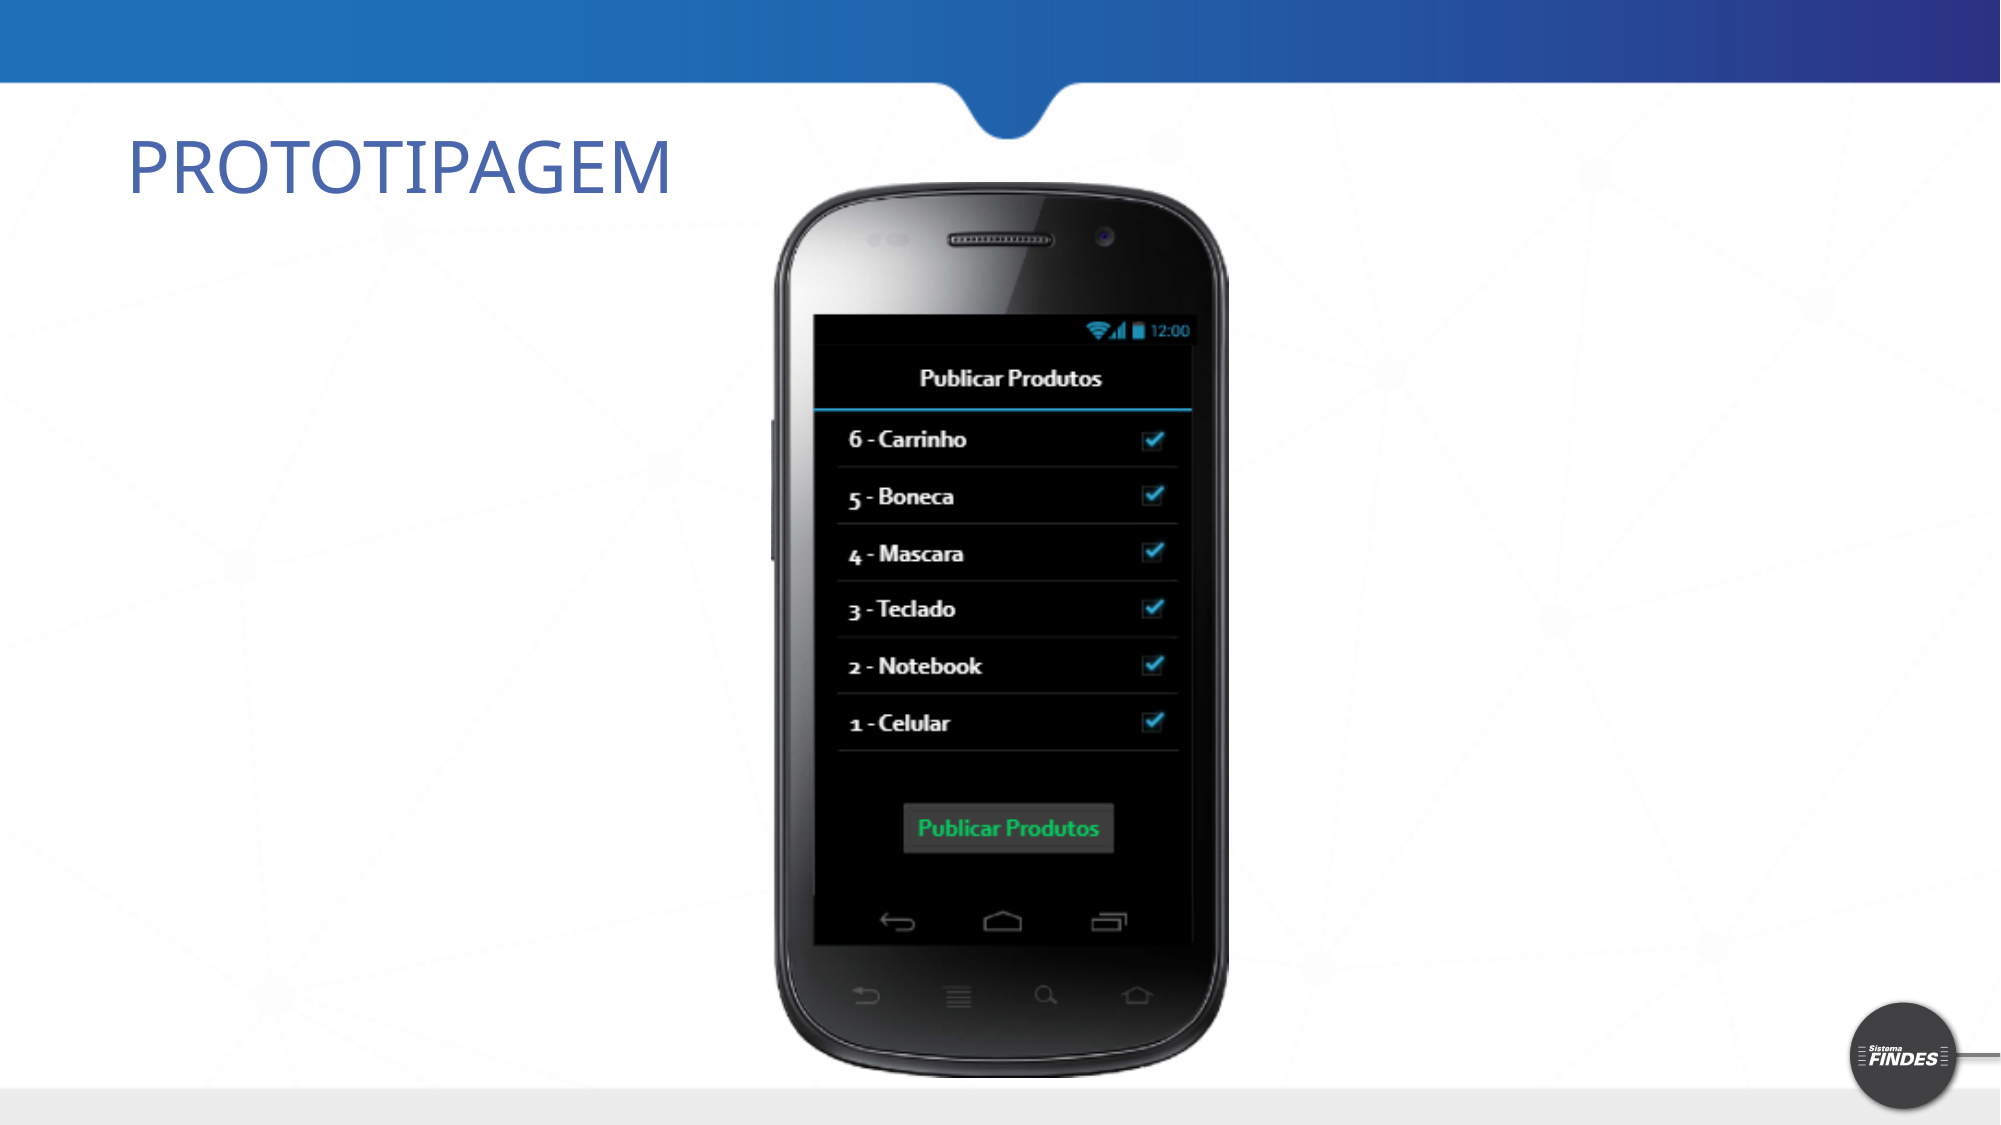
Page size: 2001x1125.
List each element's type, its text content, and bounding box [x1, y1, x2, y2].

title PROTOTIPAGEM [111, 113, 1522, 217]
picture [0, 0, 2000, 1125]
